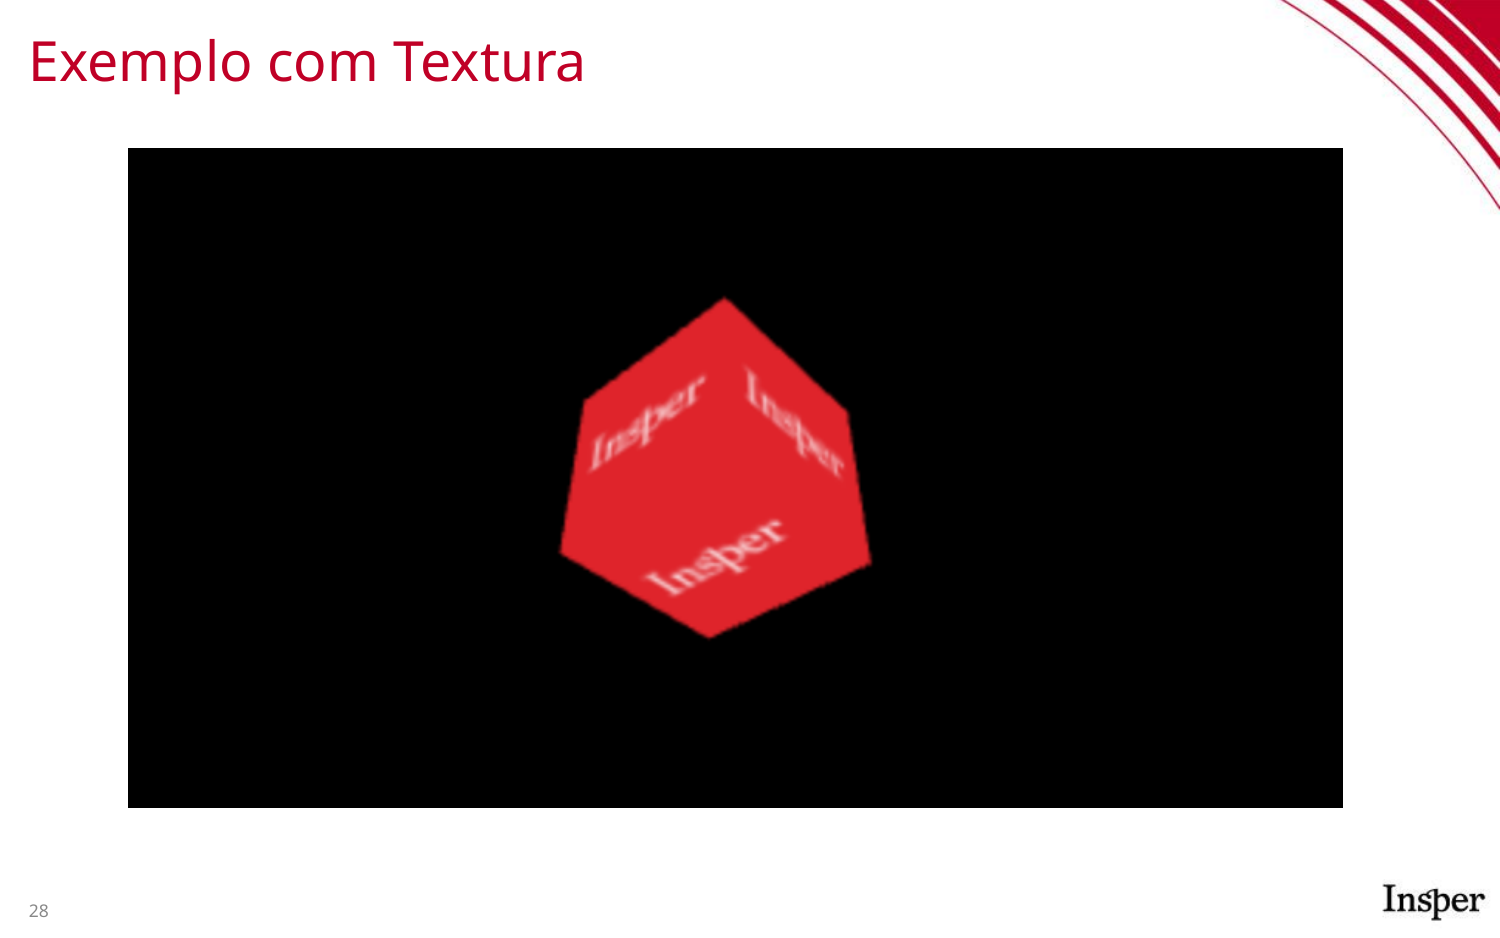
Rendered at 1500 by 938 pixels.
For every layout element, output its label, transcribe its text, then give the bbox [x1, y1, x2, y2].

picture [128, 0, 1500, 938]
slide_number 28 [0, 887, 78, 938]
title Exemplo com Textura [13, 18, 1397, 104]
